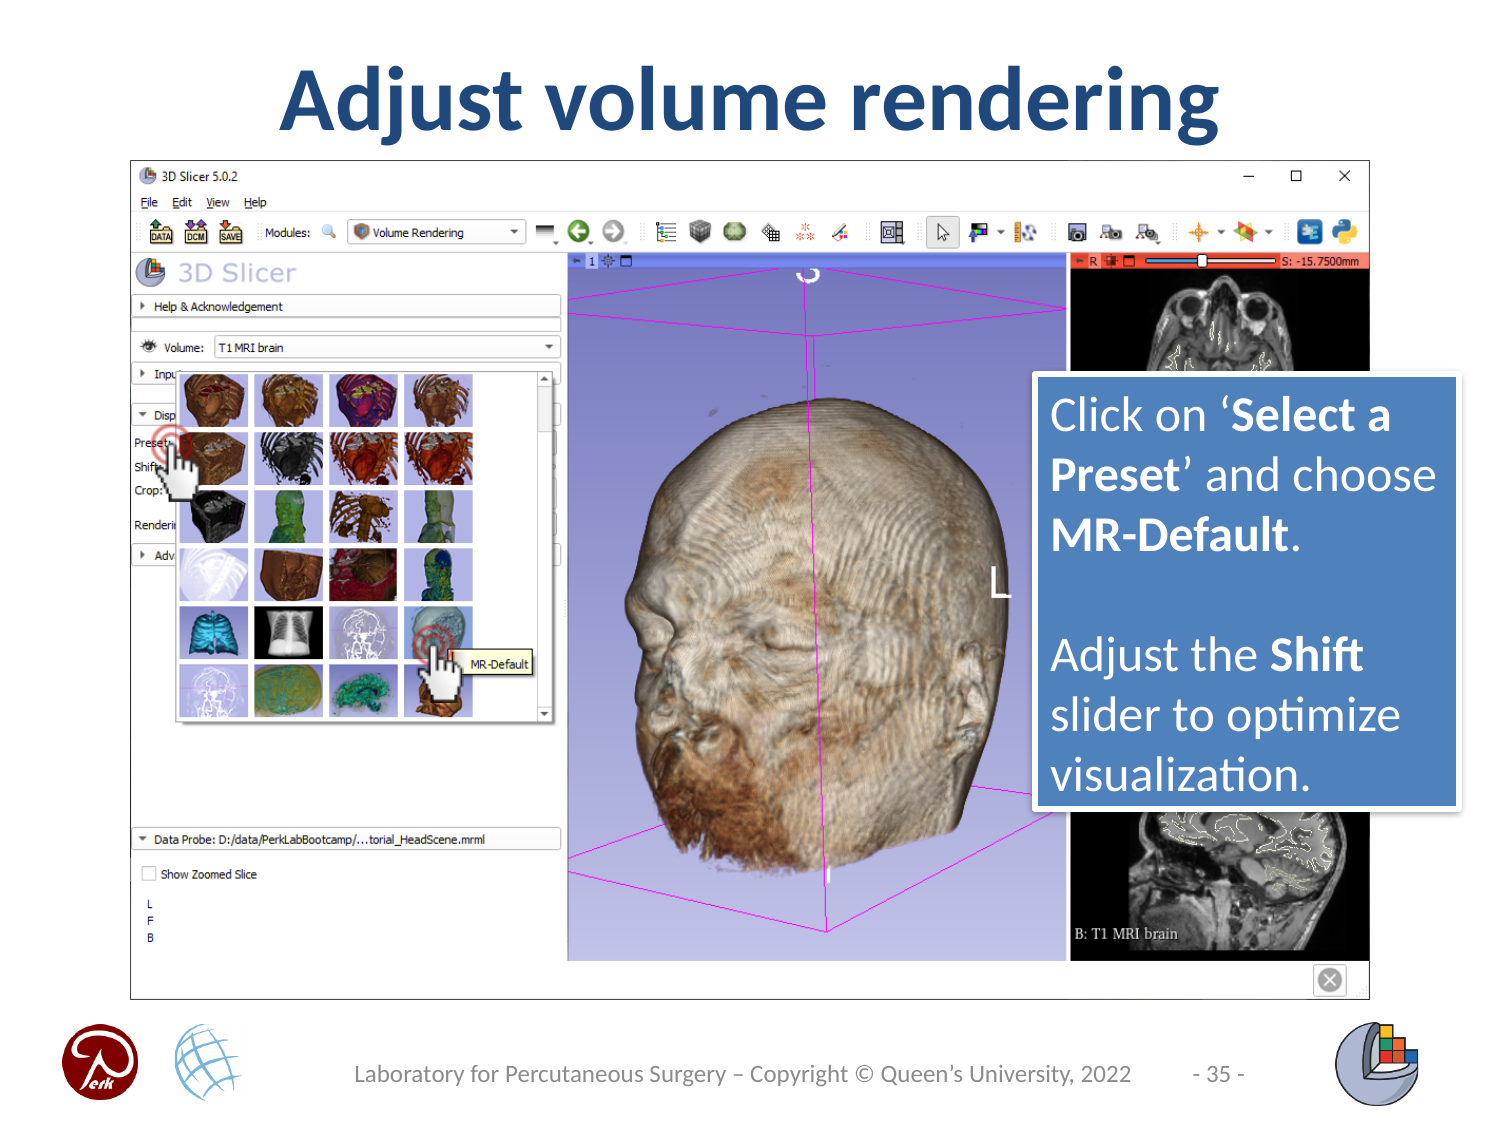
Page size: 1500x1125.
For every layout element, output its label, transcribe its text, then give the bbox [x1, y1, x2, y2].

title Adjust volume rendering [74, 0, 1426, 188]
slide_number - 35 - [1175, 1042, 1263, 1103]
footer Laboratory for Percutaneous Surgery – Copyright © Queen’s University, 2022 [312, 1042, 1175, 1103]
picture [1335, 1022, 1419, 1106]
picture [129, 160, 1370, 1001]
picture [62, 1024, 138, 1100]
text_box Click on ‘Select a Preset’ and choose MR-Default. Adjust the Shift slider to optimize visualization. [1376, 371, 1462, 812]
picture [174, 1024, 245, 1101]
